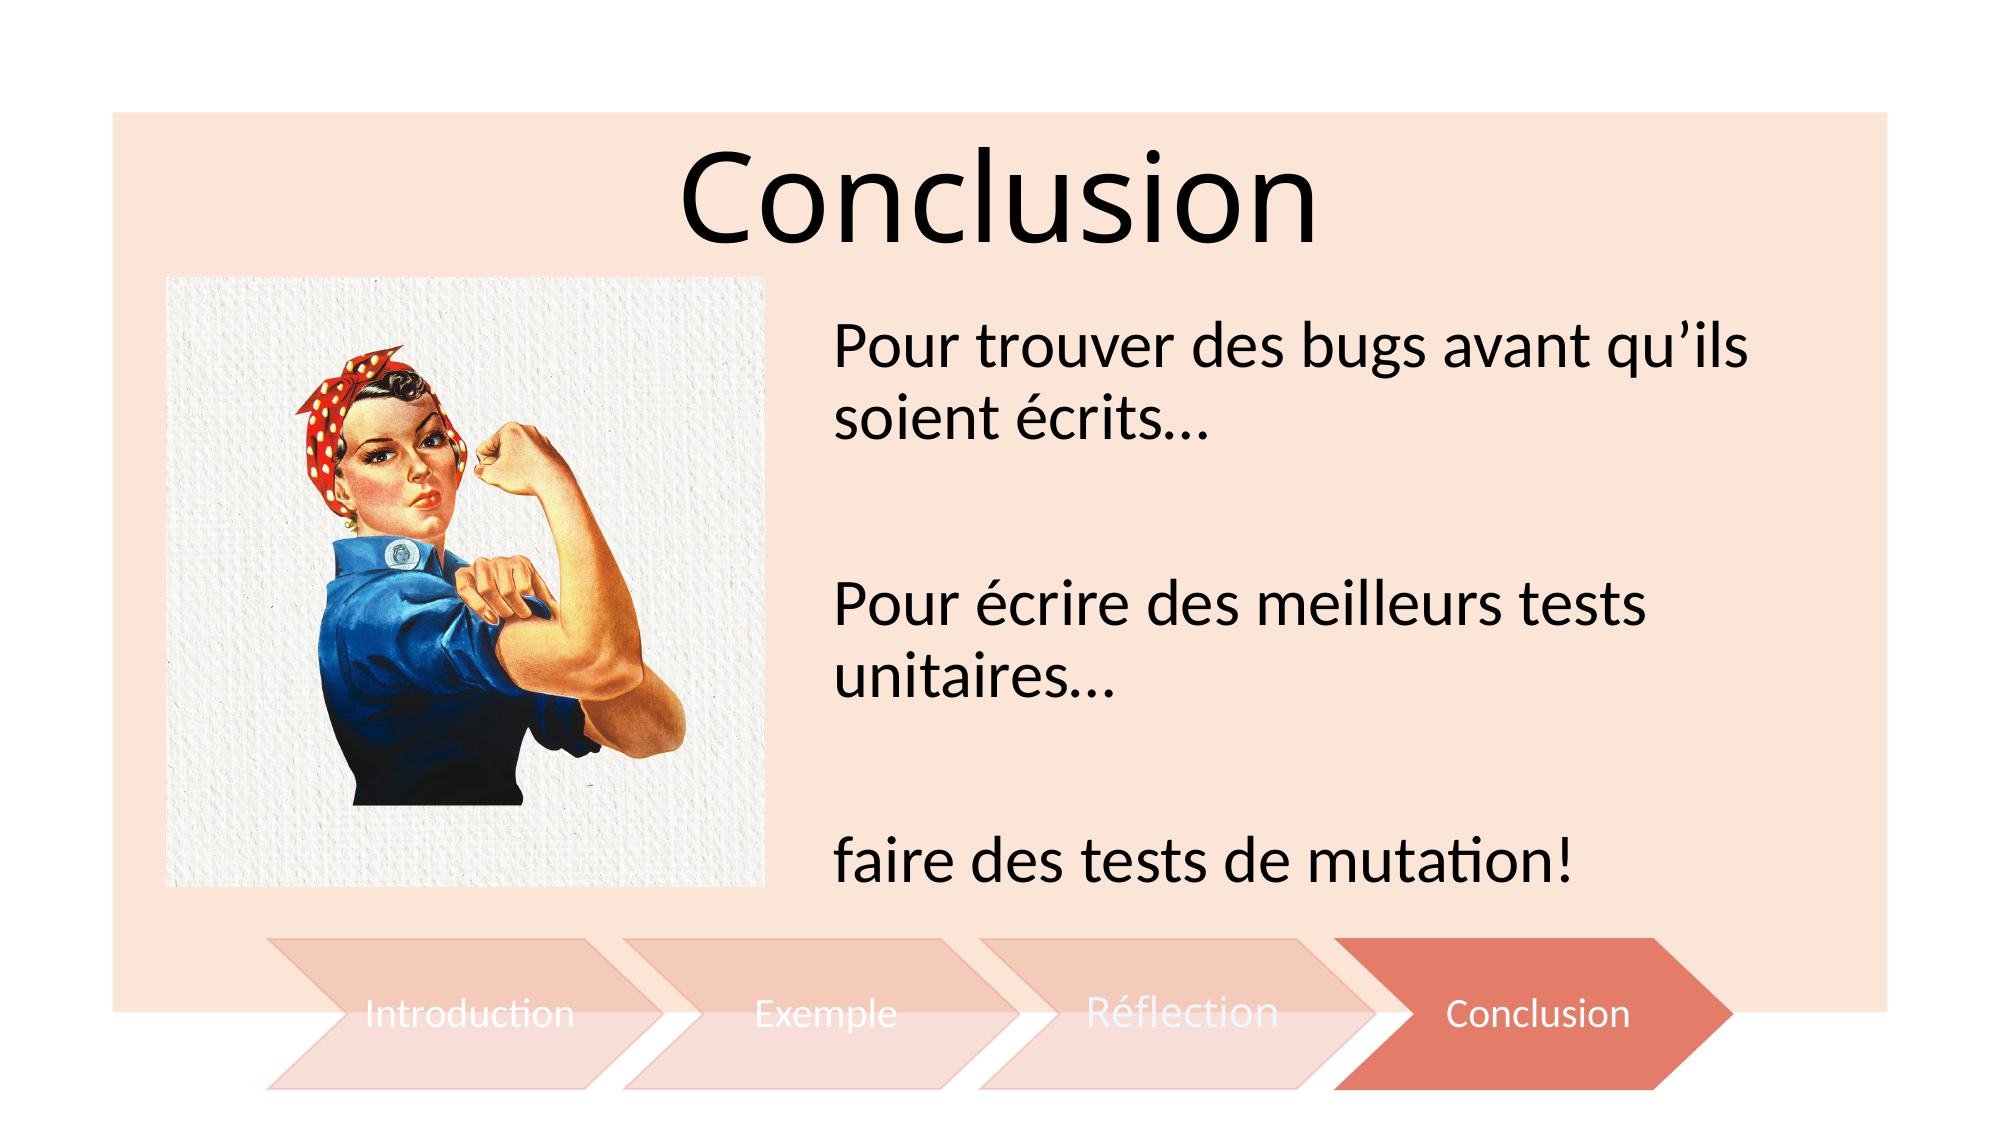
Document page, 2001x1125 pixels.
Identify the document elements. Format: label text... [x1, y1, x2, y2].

text_box [0, 0, 2000, 1125]
text_box Pour trouver des bugs avant qu’ils soient écrits… Pour écrire des meilleurs tests unitaires… faire des tests de mutation! [818, 299, 1863, 908]
text_box [111, 111, 1888, 1013]
picture [166, 277, 765, 887]
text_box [267, 939, 1733, 1089]
text_box Conclusion [137, 59, 1863, 278]
